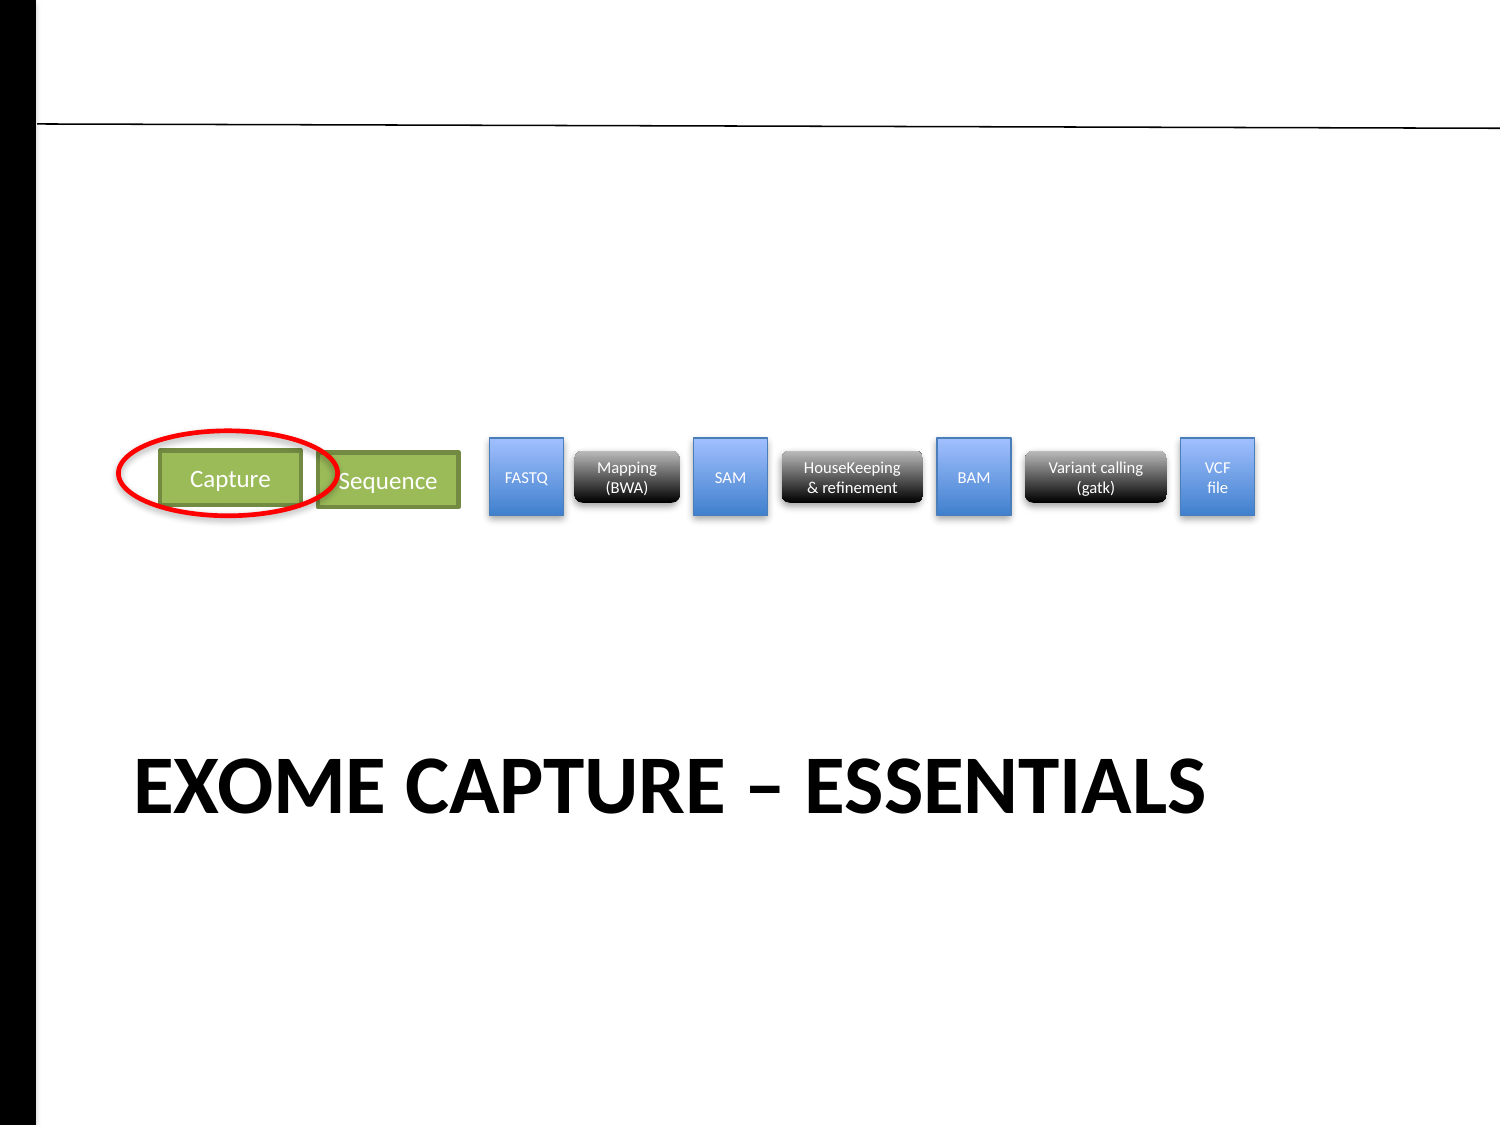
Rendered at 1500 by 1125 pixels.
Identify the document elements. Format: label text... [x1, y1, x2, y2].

text_box Sequence [316, 450, 461, 509]
title EXOME CAPTURE – ESSENTIALS [118, 722, 1394, 947]
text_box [489, 437, 1255, 516]
text_box [117, 430, 339, 517]
